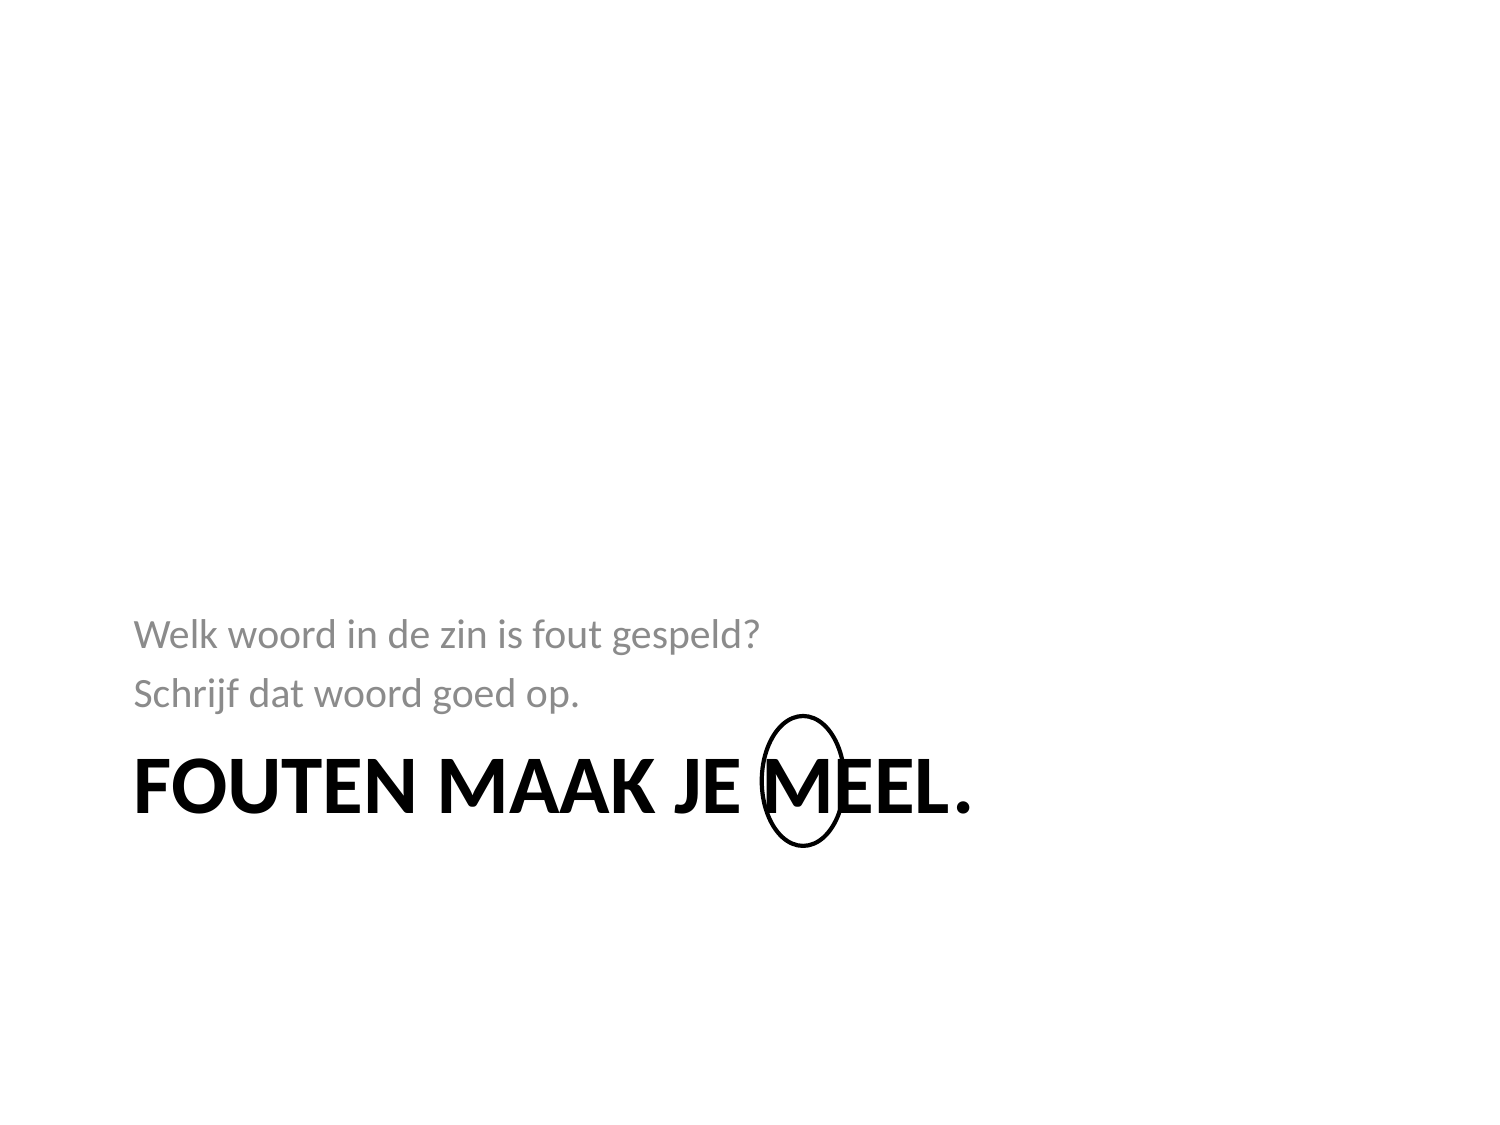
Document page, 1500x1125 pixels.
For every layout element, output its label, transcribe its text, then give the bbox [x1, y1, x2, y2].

title Fouten maak je meel. [118, 723, 1394, 947]
list Welk woord in de zin is fout gespeld? Schrijf dat woord goed op. [118, 476, 1394, 723]
